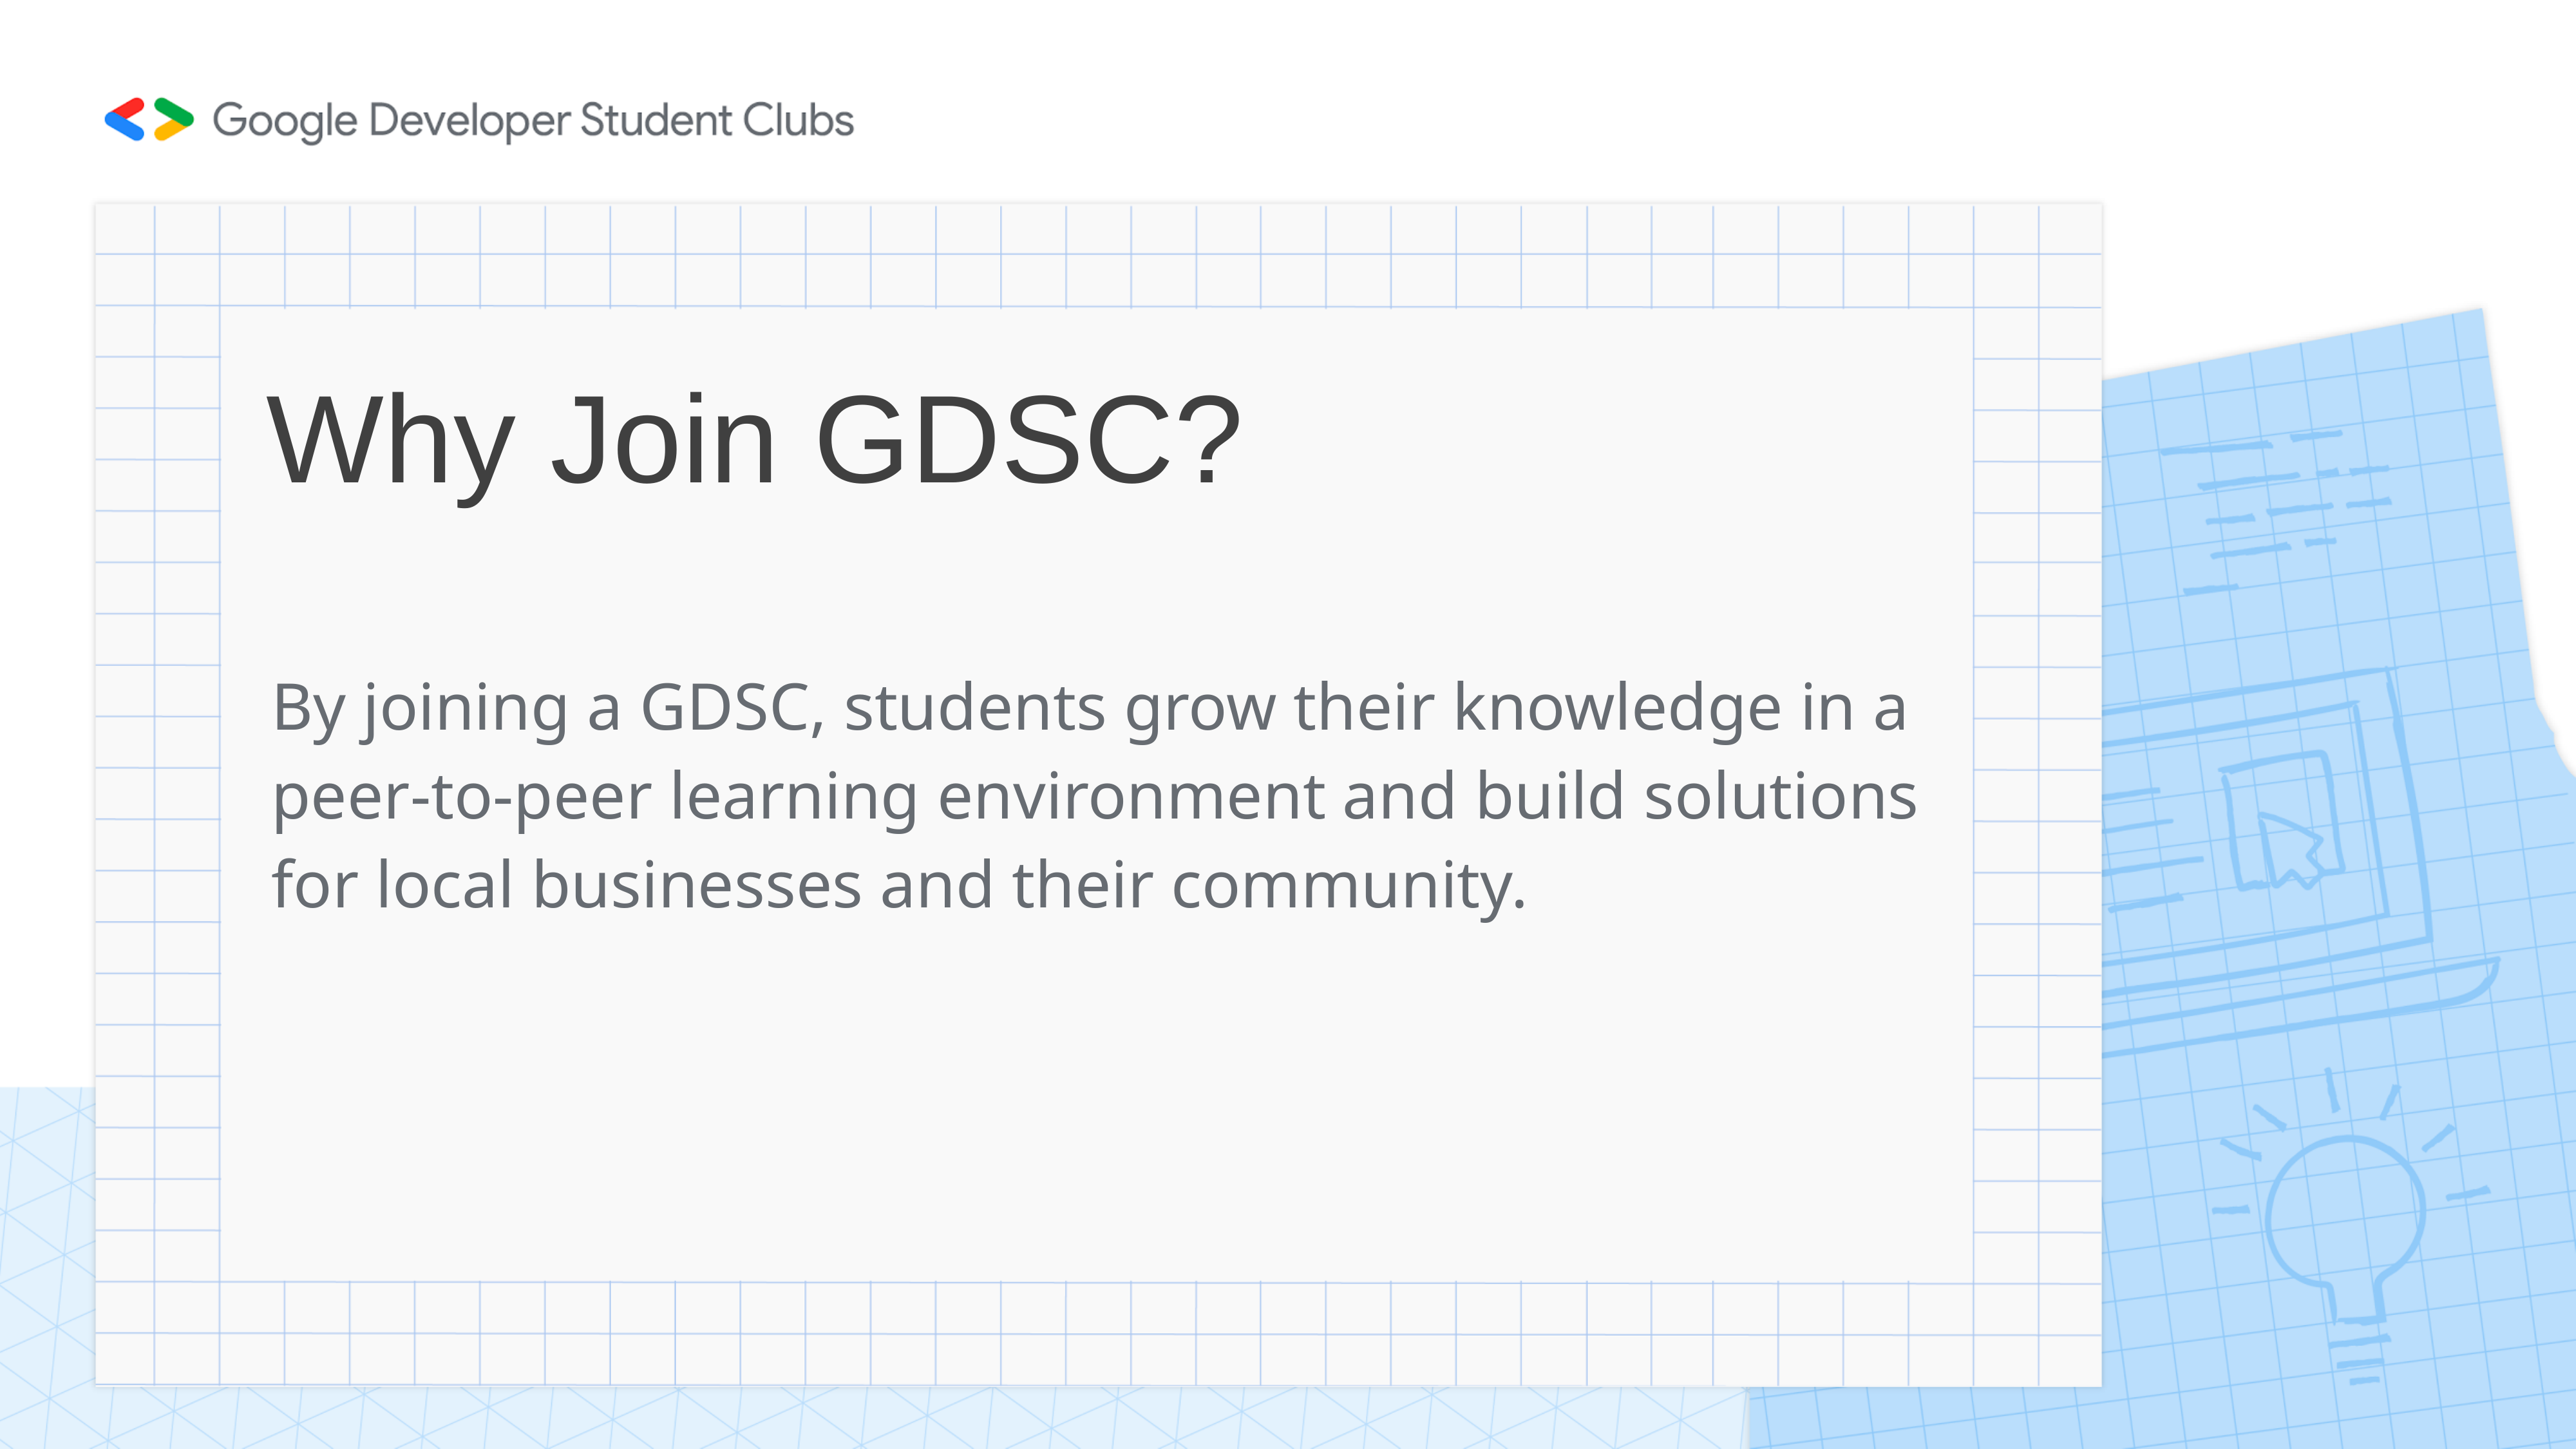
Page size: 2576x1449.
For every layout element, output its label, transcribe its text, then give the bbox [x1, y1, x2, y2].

title Why Join GDSC? [240, 332, 1777, 626]
list By joining a GDSC, students grow their knowledge in a peer-to-peer learning environment and build solutions for local businesses and their community. [261, 645, 1936, 1449]
picture [0, 0, 2576, 1449]
